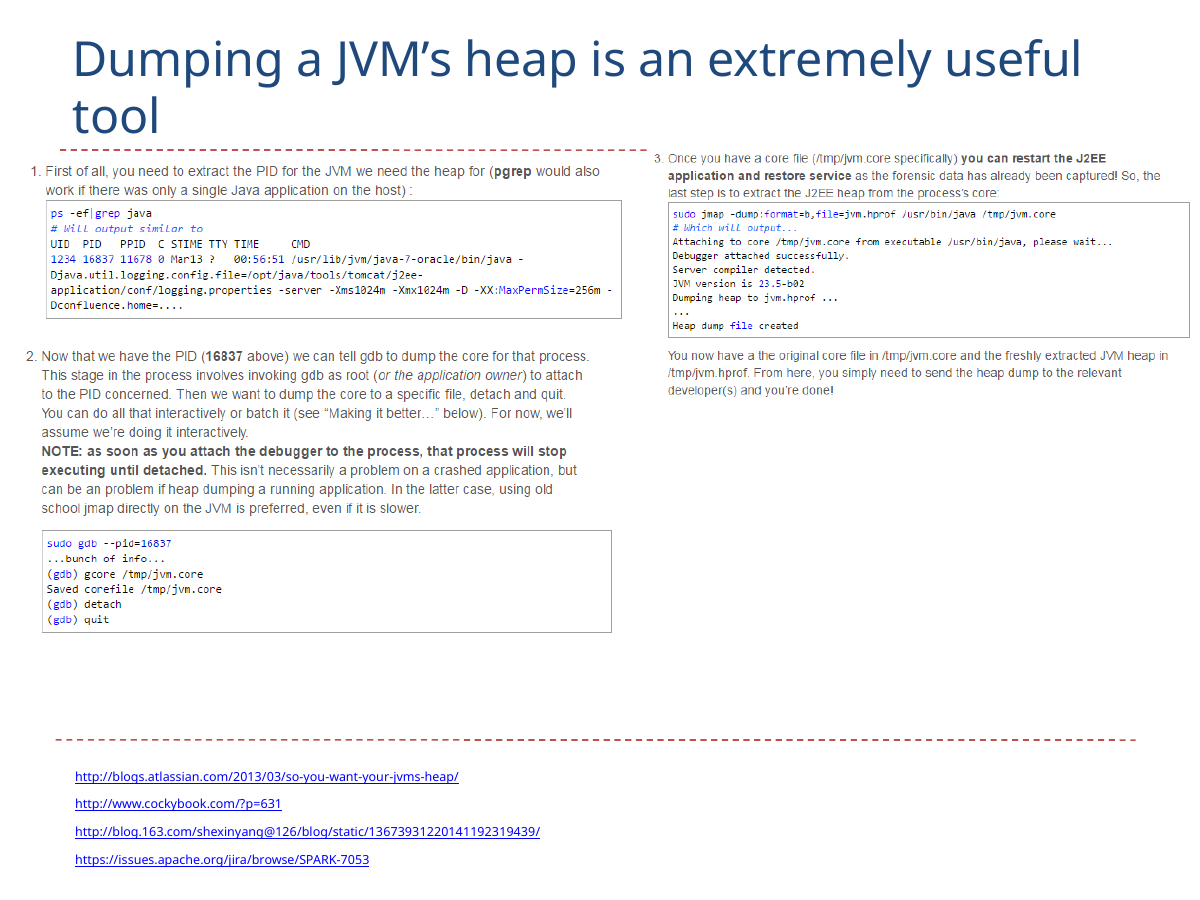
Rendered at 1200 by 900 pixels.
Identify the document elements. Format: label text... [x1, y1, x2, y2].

title Dumping a JVM’s heap is an extremely useful tool [60, 20, 1140, 150]
list http://blogs.atlassian.com/2013/03/so-you-want-your-jvms-heap/ http://www.cockybook.com/?p=631 http://blog.163.com/shexinyang@126/blog/static/13673931220141192319439/ https://issues.apache.org/jira/browse/SPARK-7053 [62, 762, 1138, 888]
picture [649, 149, 1200, 401]
picture [24, 349, 620, 638]
picture [24, 162, 632, 326]
